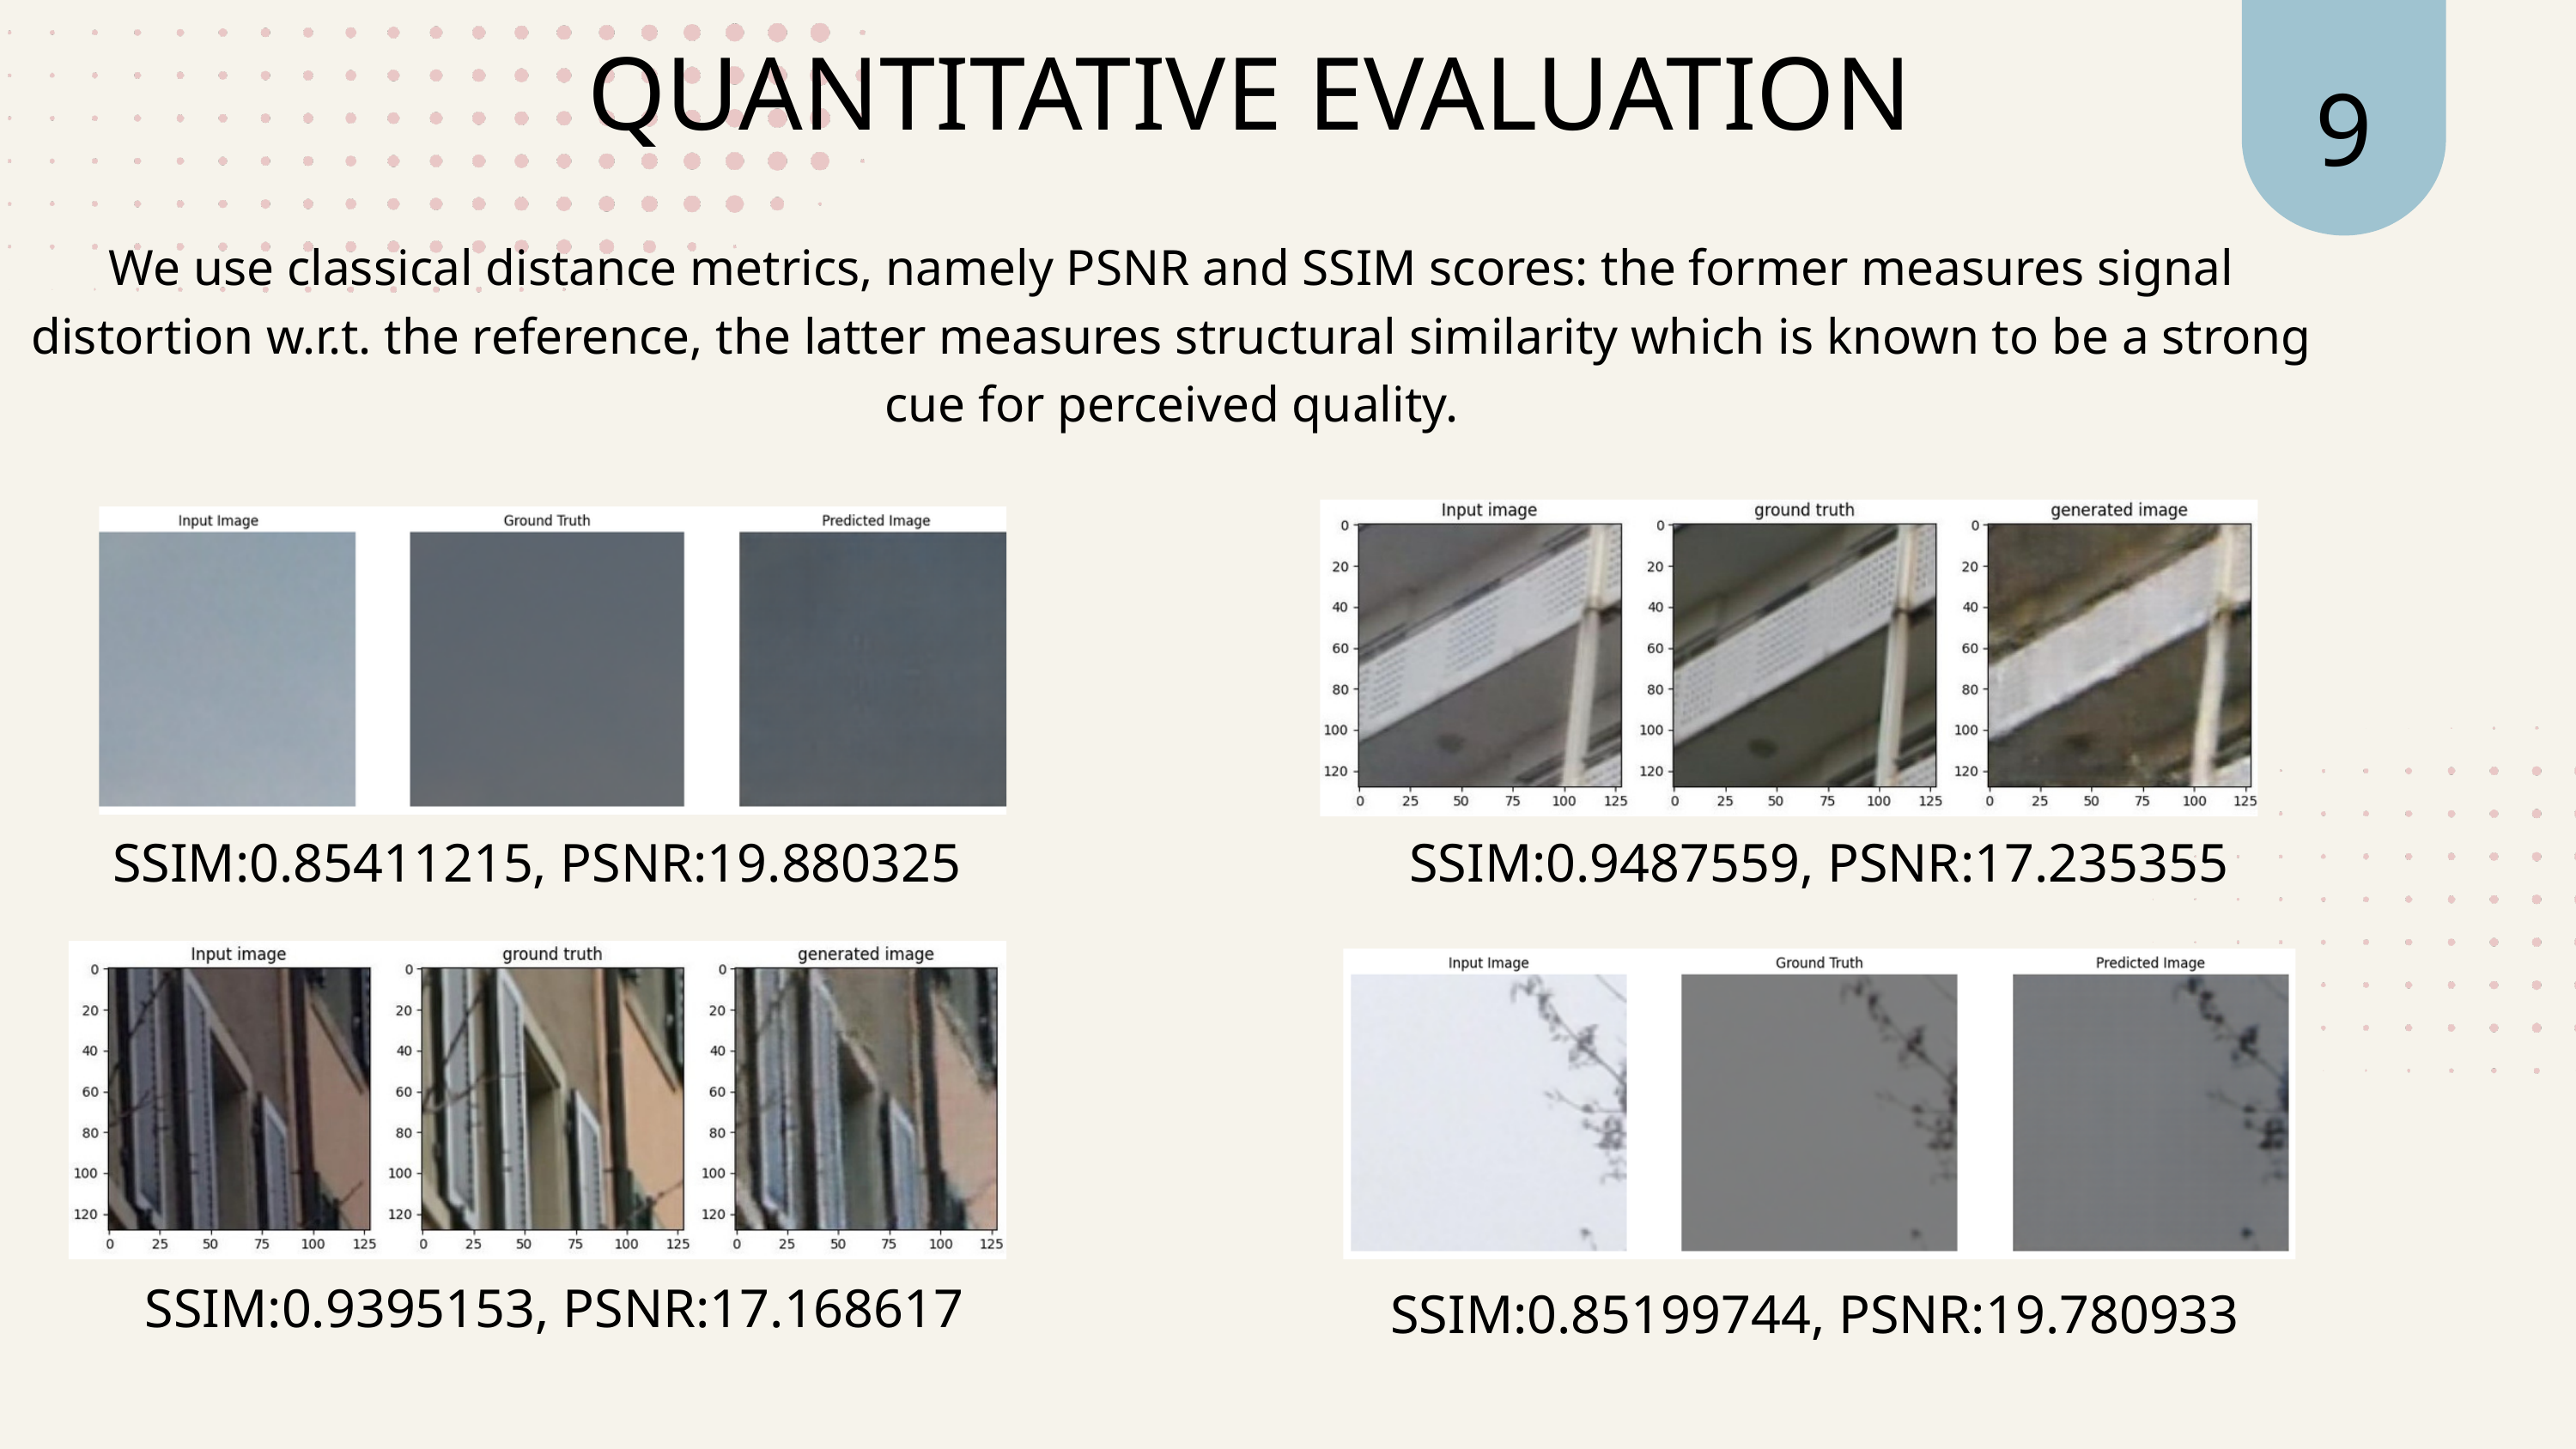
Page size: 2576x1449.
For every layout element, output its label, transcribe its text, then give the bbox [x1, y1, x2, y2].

text_box [99, 506, 1007, 815]
text_box We use classical distance metrics, namely PSNR and SSIM scores: the former measures signal distortion w.r.t. the reference, the latter measures structural similarity which is known to be a strong cue for perceived quality. [0, 227, 2344, 432]
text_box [2233, 0, 2455, 236]
text_box SSIM:0.85199744, PSNR:19.780933 [1373, 1270, 2258, 1344]
text_box [0, 0, 870, 227]
text_box [68, 941, 1007, 1259]
text_box SSIM:0.9487559, PSNR:17.235355 [1398, 819, 2241, 893]
text_box SSIM:0.85411215, PSNR:19.880325 [99, 819, 976, 893]
text_box QUANTITATIVE EVALUATION [513, 9, 1988, 151]
text_box SSIM:0.9395153, PSNR:17.168617 [135, 1264, 975, 1338]
text_box [2110, 724, 2576, 1074]
text_box [1343, 949, 2296, 1259]
text_box [1320, 500, 2258, 817]
